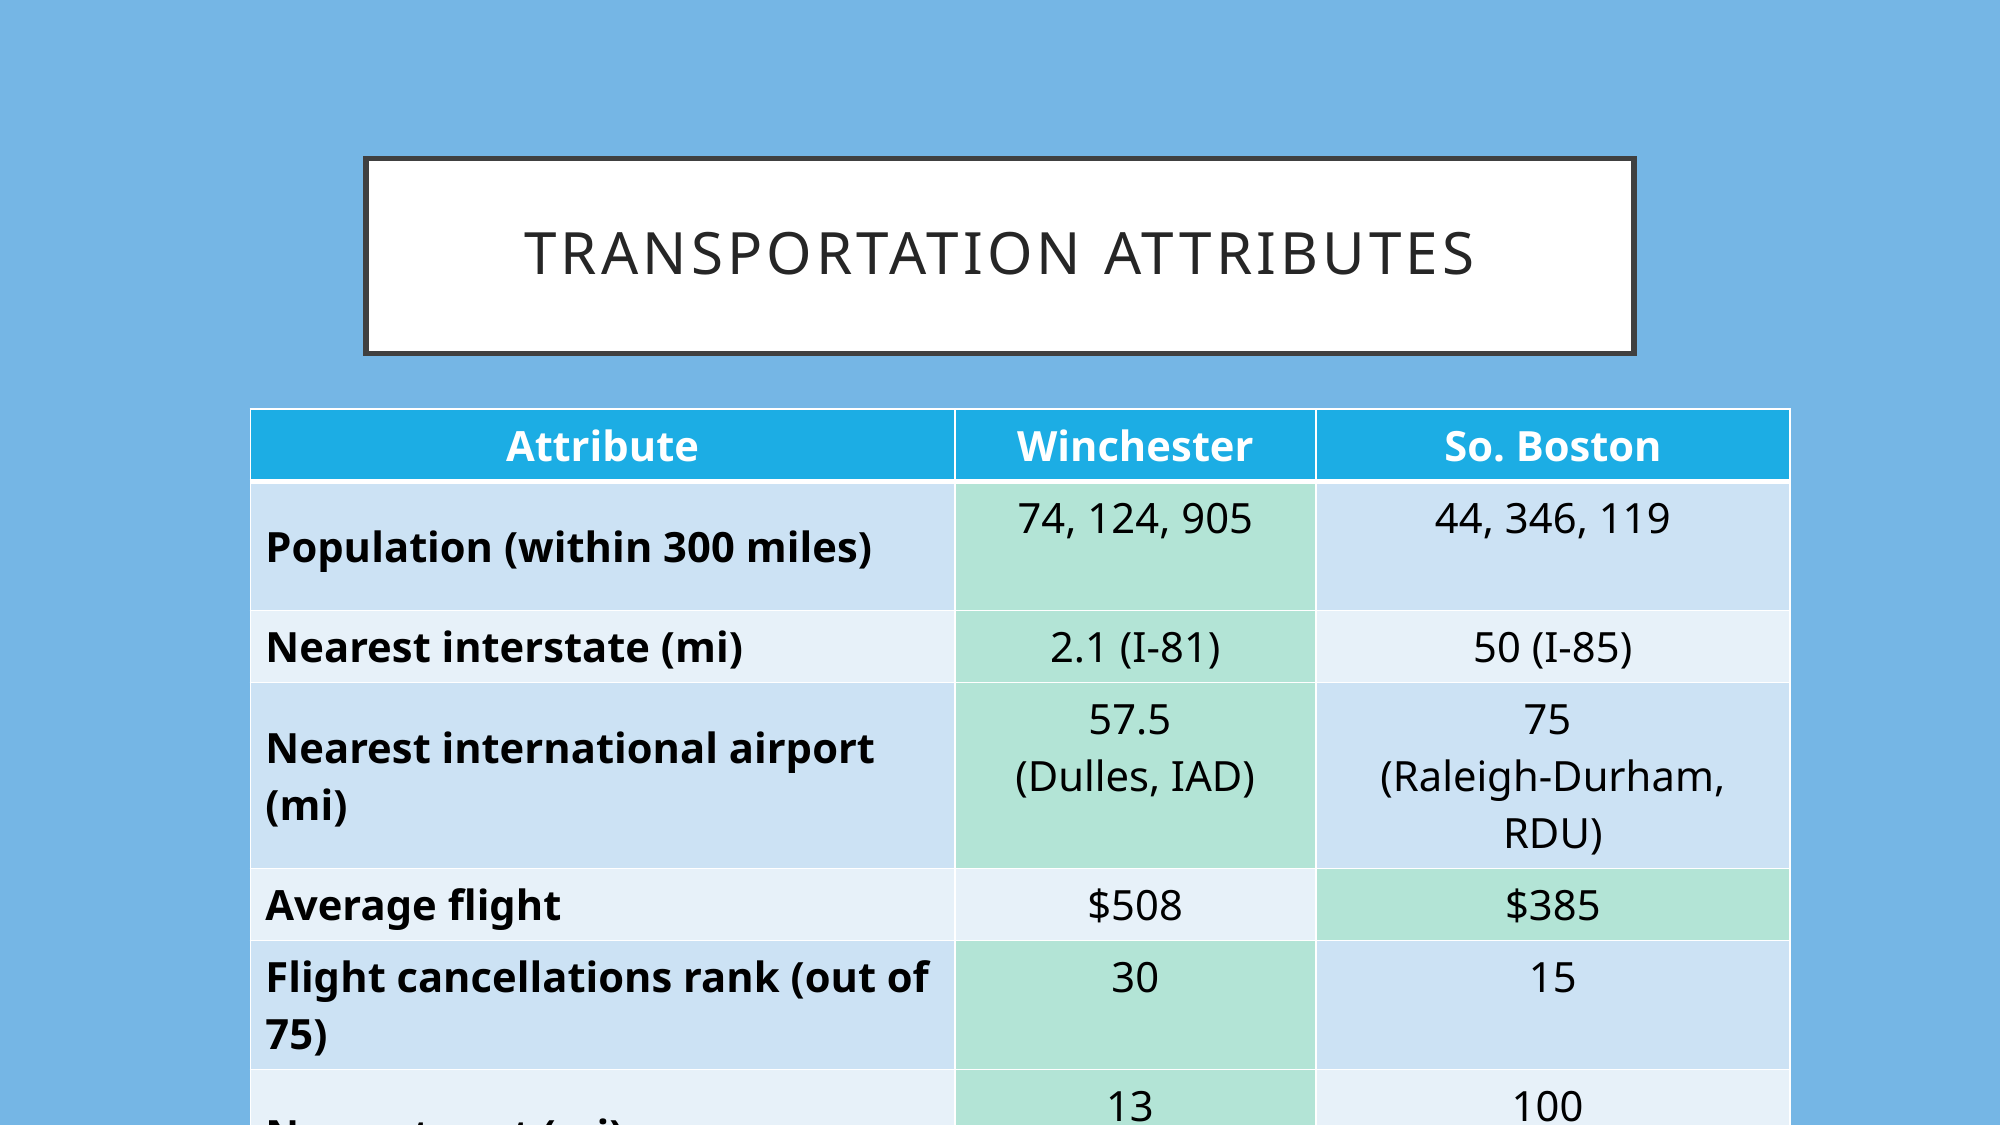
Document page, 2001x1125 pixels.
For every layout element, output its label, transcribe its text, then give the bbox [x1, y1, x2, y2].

table_cell Population (within 300 miles) [251, 484, 954, 610]
table_header Attribute [251, 410, 954, 479]
table_cell 75 (Raleigh-Durham, RDU) [1317, 683, 1789, 868]
table_cell 44, 346, 119 [1317, 484, 1789, 610]
table_cell 50 (I-85) [1317, 611, 1789, 682]
table_cell $385 [1317, 869, 1789, 940]
table_header So. Boston [1317, 410, 1789, 479]
table_cell 100 (Port of Richmond) [1317, 1070, 1789, 1125]
table_cell 30 [956, 941, 1315, 1069]
table_cell Flight cancellations rank (out of 75) [251, 941, 954, 1069]
table_cell Nearest international airport (mi) [251, 683, 954, 868]
table_cell 74, 124, 905 [956, 484, 1315, 610]
table_cell Nearest interstate (mi) [251, 611, 954, 682]
table_cell 15 [1317, 941, 1789, 1069]
table_cell Nearest port (mi) [251, 1070, 954, 1125]
table_cell 57.5 (Dulles, IAD) [956, 683, 1315, 868]
table_cell $508 [956, 869, 1315, 940]
title Transportation attributes [363, 156, 1637, 356]
table_cell 2.1 (I-81) [956, 611, 1315, 682]
table_cell Average flight [251, 869, 954, 940]
table_header Winchester [956, 410, 1315, 479]
table_cell 13 (VA Inland Port) [956, 1070, 1315, 1125]
